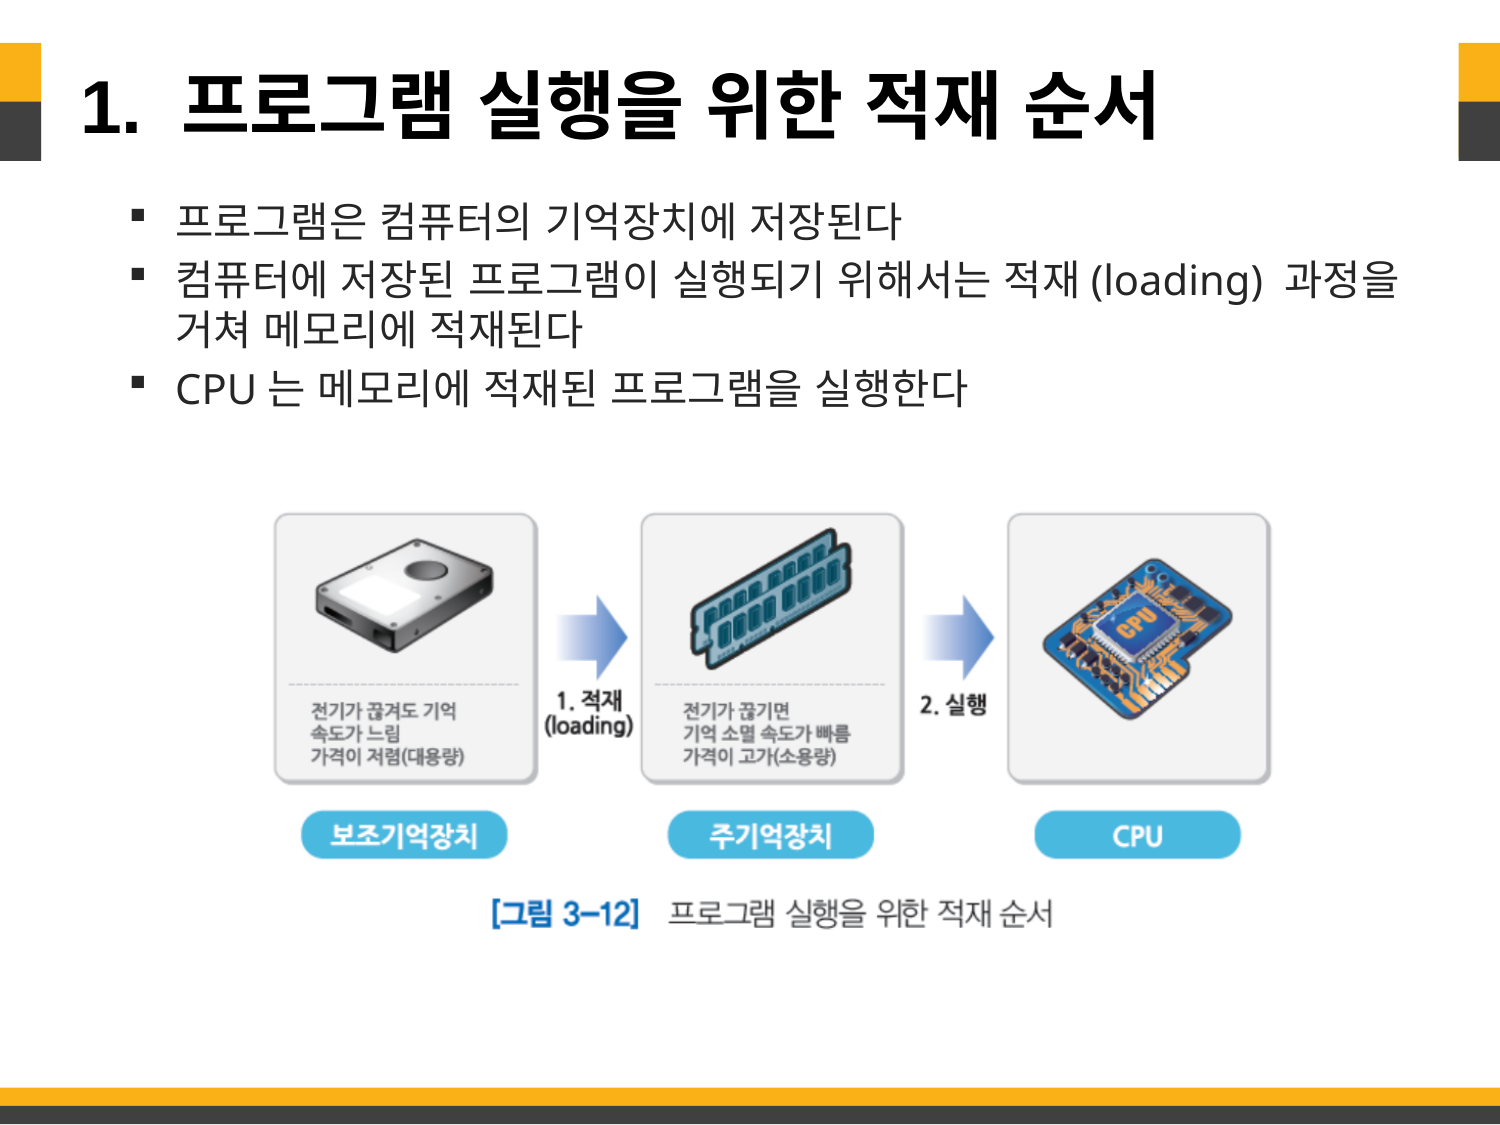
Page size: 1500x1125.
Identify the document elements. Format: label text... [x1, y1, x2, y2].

title 1. 프로그램 실행을 위한 적재 순서 [64, 47, 1447, 161]
list 프로그램은 컴퓨터의 기억장치에 저장된다 컴퓨터에 저장된 프로그램이 실행되기 위해서는 적재(loading) 과정을 거쳐 메모리에 적재된다 CPU는 메모리에 적재된 프로그램을 실행한다 [38, 188, 1474, 1004]
picture [206, 479, 1306, 974]
